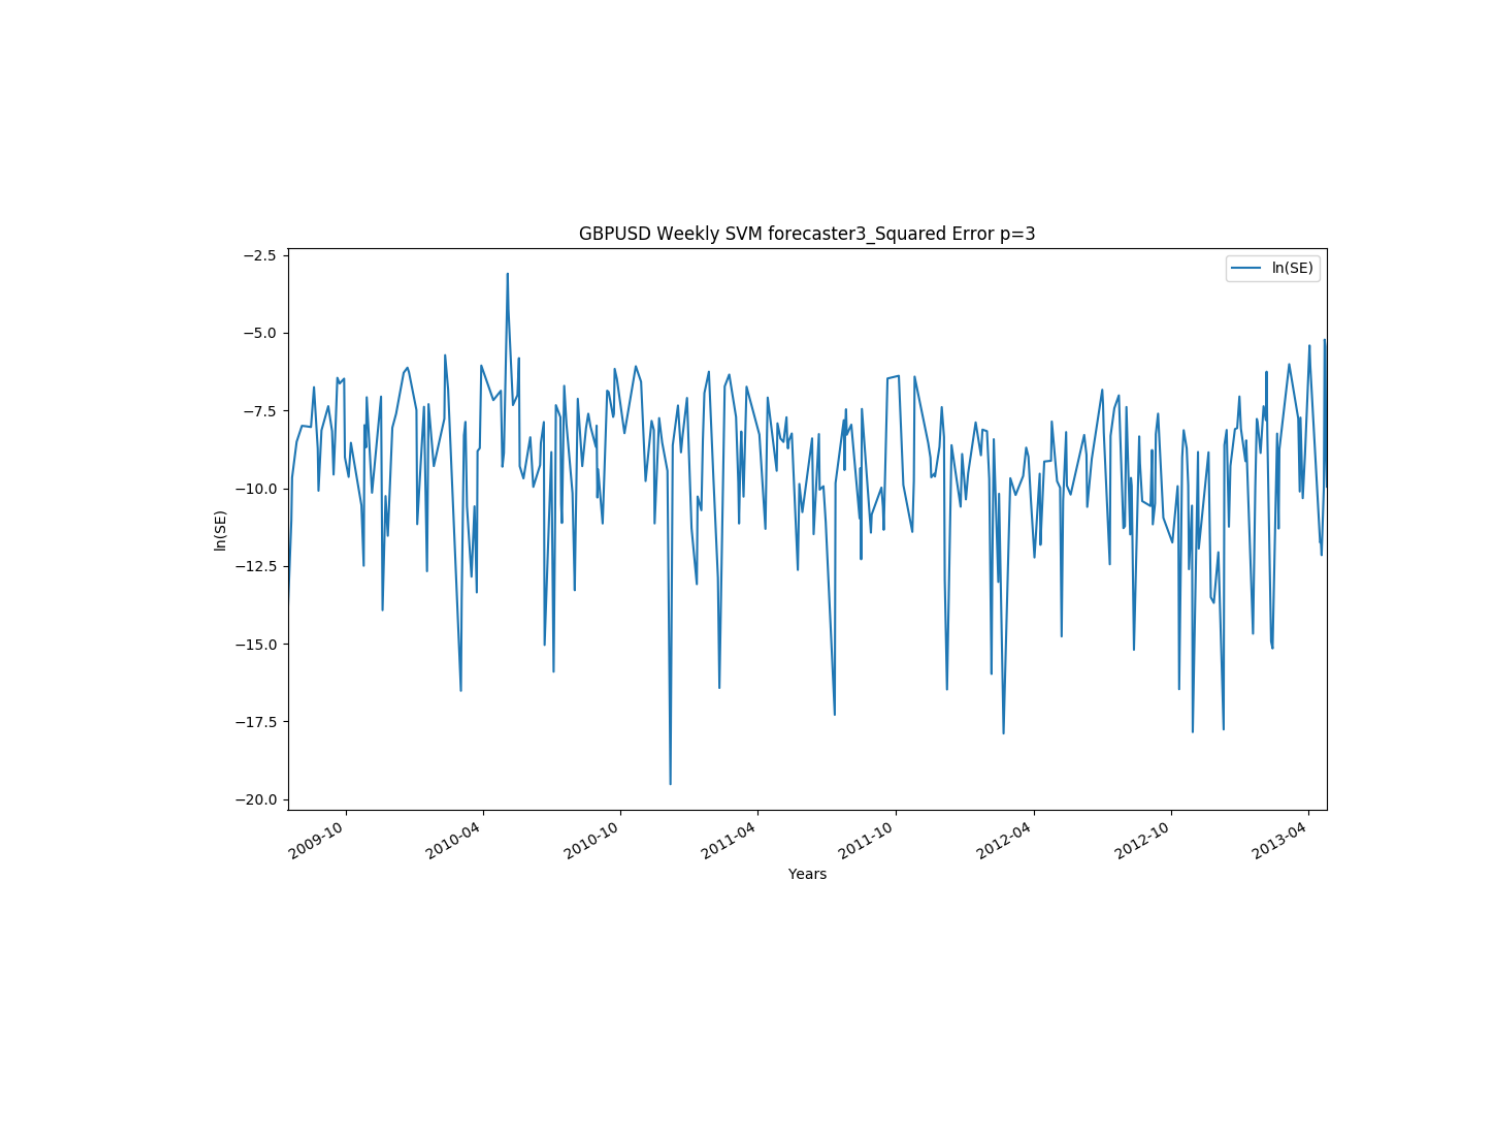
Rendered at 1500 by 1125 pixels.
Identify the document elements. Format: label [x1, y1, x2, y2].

picture [119, 149, 1461, 976]
